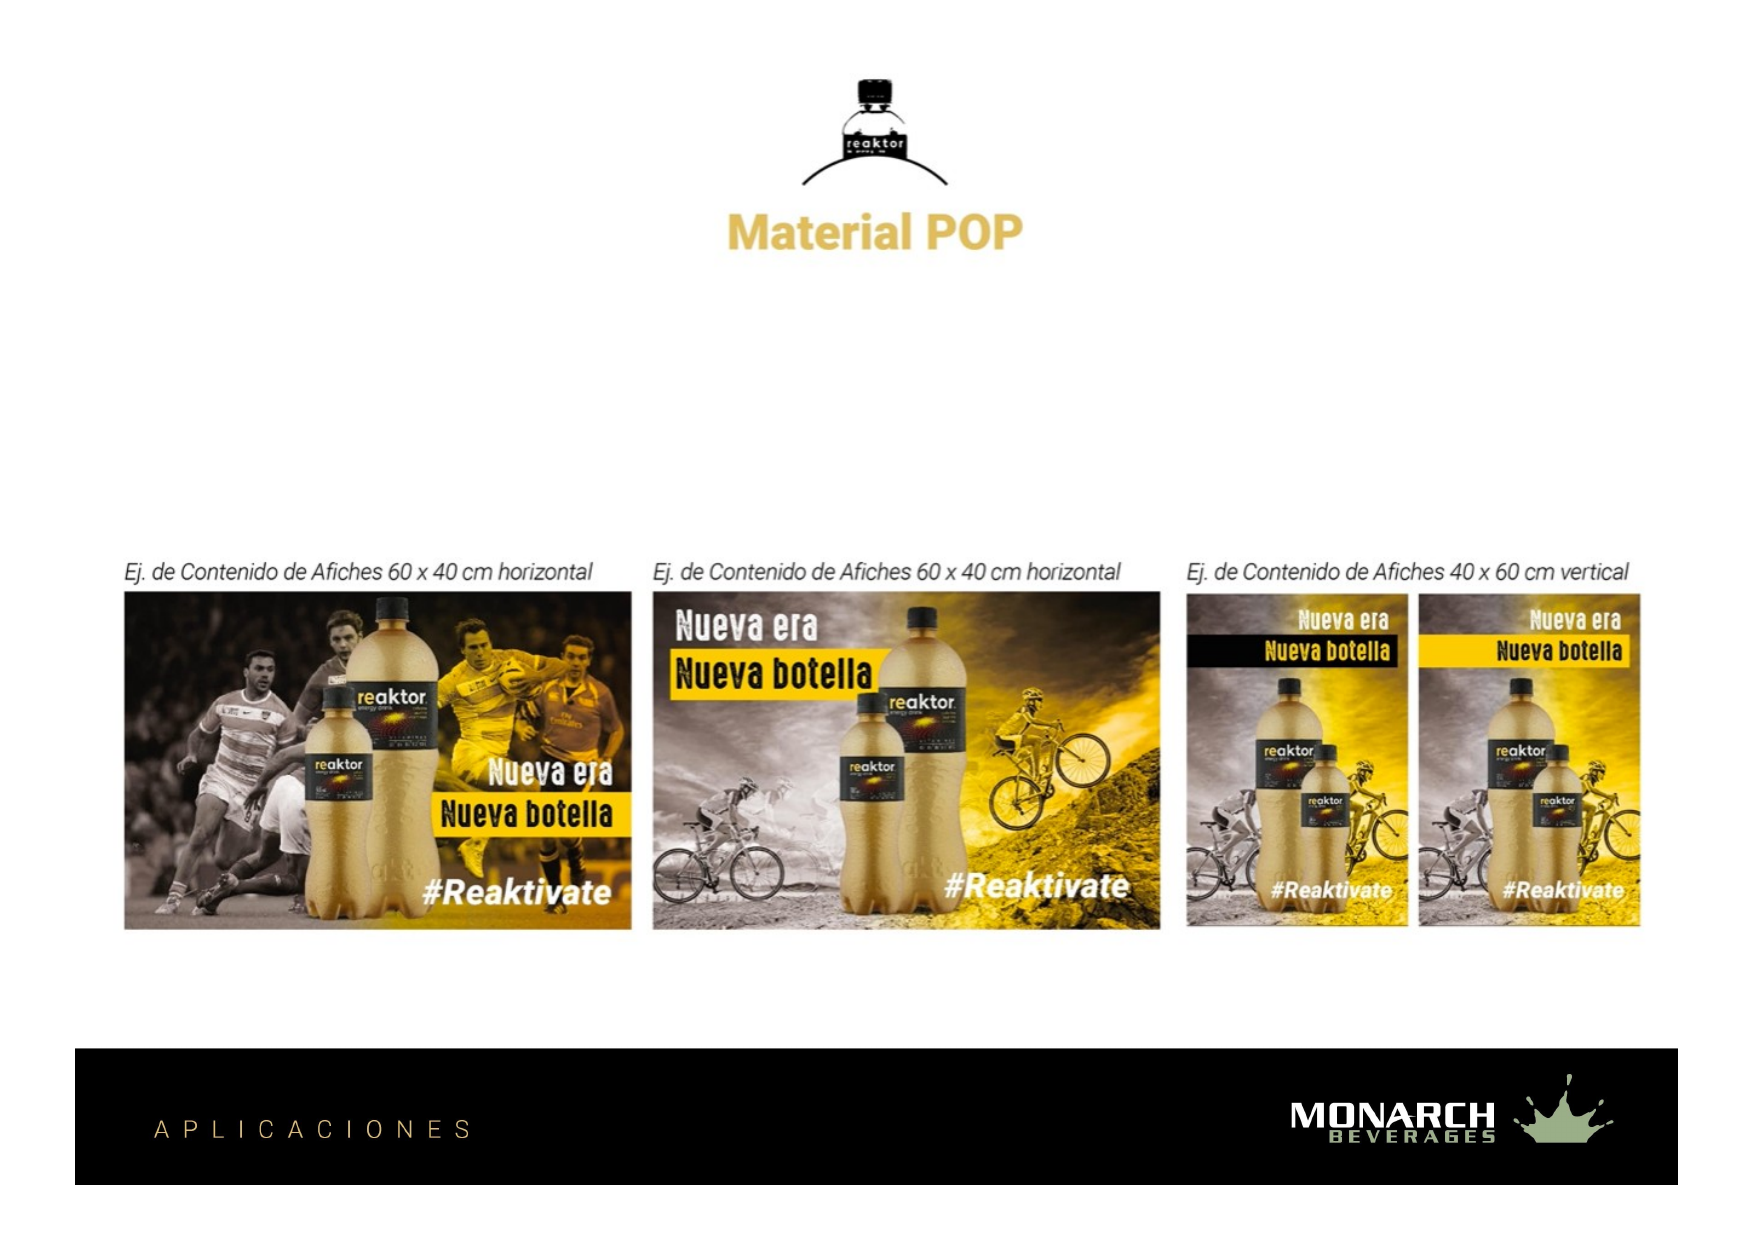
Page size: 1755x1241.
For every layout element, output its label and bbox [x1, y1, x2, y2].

text_box [74, 54, 1678, 1186]
